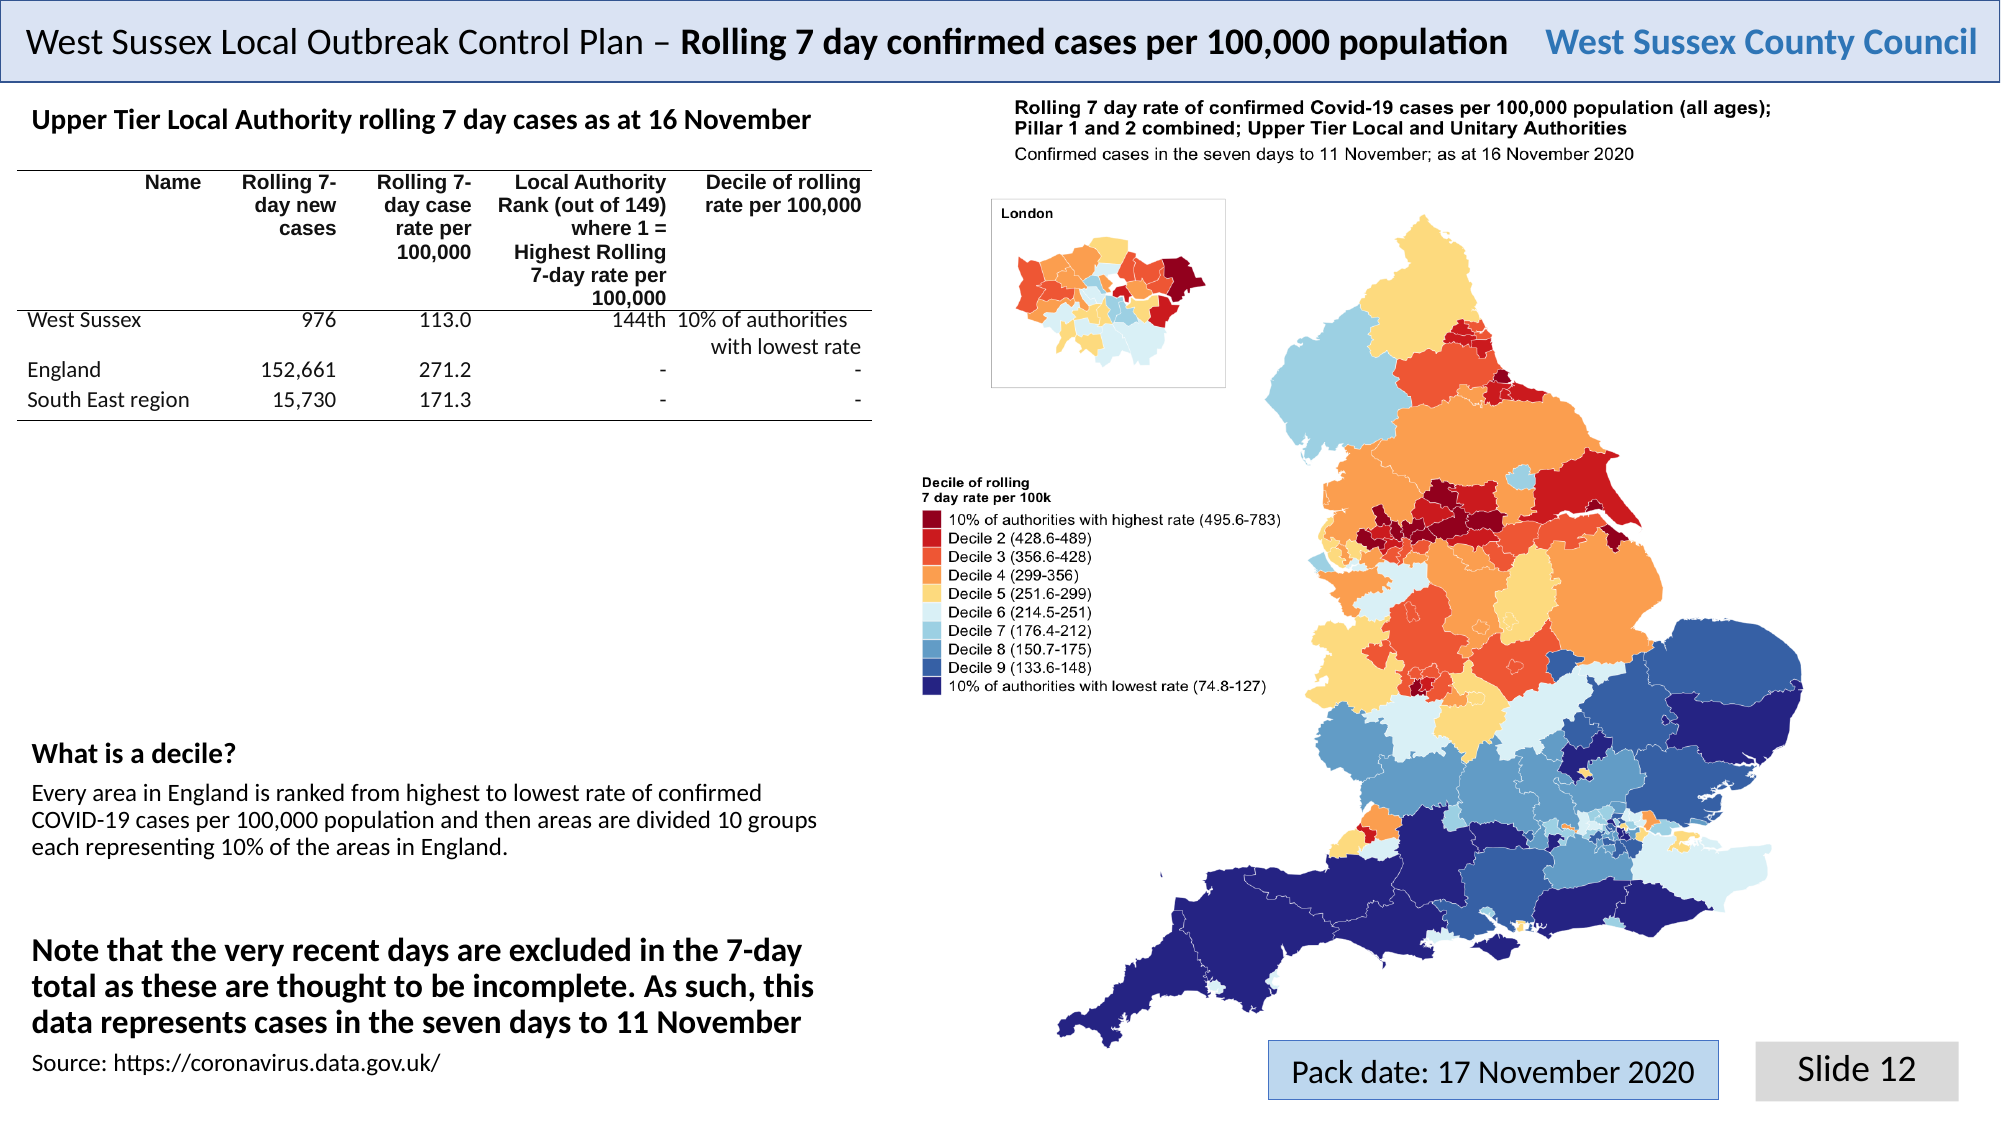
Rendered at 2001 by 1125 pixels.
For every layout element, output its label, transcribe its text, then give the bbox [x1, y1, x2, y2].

table_header Rolling 7-day new cases [212, 171, 347, 310]
table_cell 144th [482, 311, 677, 360]
table_cell 171.3 [347, 390, 482, 420]
table_cell South East region [17, 390, 212, 420]
table_cell England [17, 360, 212, 390]
table_header Rolling 7-day case rate per 100,000 [347, 171, 482, 310]
list Note that the very recent days are excluded in the 7-day total as these are thought to be incomplete. As such, this data represents cases in the seven days to 11 November [16, 925, 853, 1006]
table_cell 271.2 [347, 360, 482, 390]
list Every area in England is ranked from highest to lowest rate of confirmed COVID-19 cases per 100,000 population and then areas are divided 10 groups each representing 10% of the areas in England. [16, 772, 853, 900]
list Upper Tier Local Authority rolling 7 day cases as at 16 November [16, 97, 895, 173]
table_cell - [482, 360, 677, 390]
table_cell - [482, 390, 677, 420]
table_header Name [17, 171, 212, 310]
table_cell 10% of authorities with lowest rate [677, 311, 872, 360]
table_cell 15,730 [212, 390, 347, 420]
table_cell West Sussex [17, 311, 212, 360]
table_cell 152,661 [212, 360, 347, 390]
picture [895, 91, 1959, 1104]
table_cell 976 [212, 311, 347, 360]
table_cell - [677, 360, 872, 390]
table_header Local Authority Rank (out of 149) where 1 = Highest Rolling 7-day rate per 100,000 [482, 171, 677, 310]
table_header Decile of rolling rate per 100,000 [677, 171, 872, 310]
list Source: https://coronavirus.data.gov.uk/ [17, 1042, 660, 1103]
list What is a decile? [16, 731, 562, 772]
table_cell - [677, 390, 872, 420]
table_cell 113.0 [347, 311, 482, 360]
